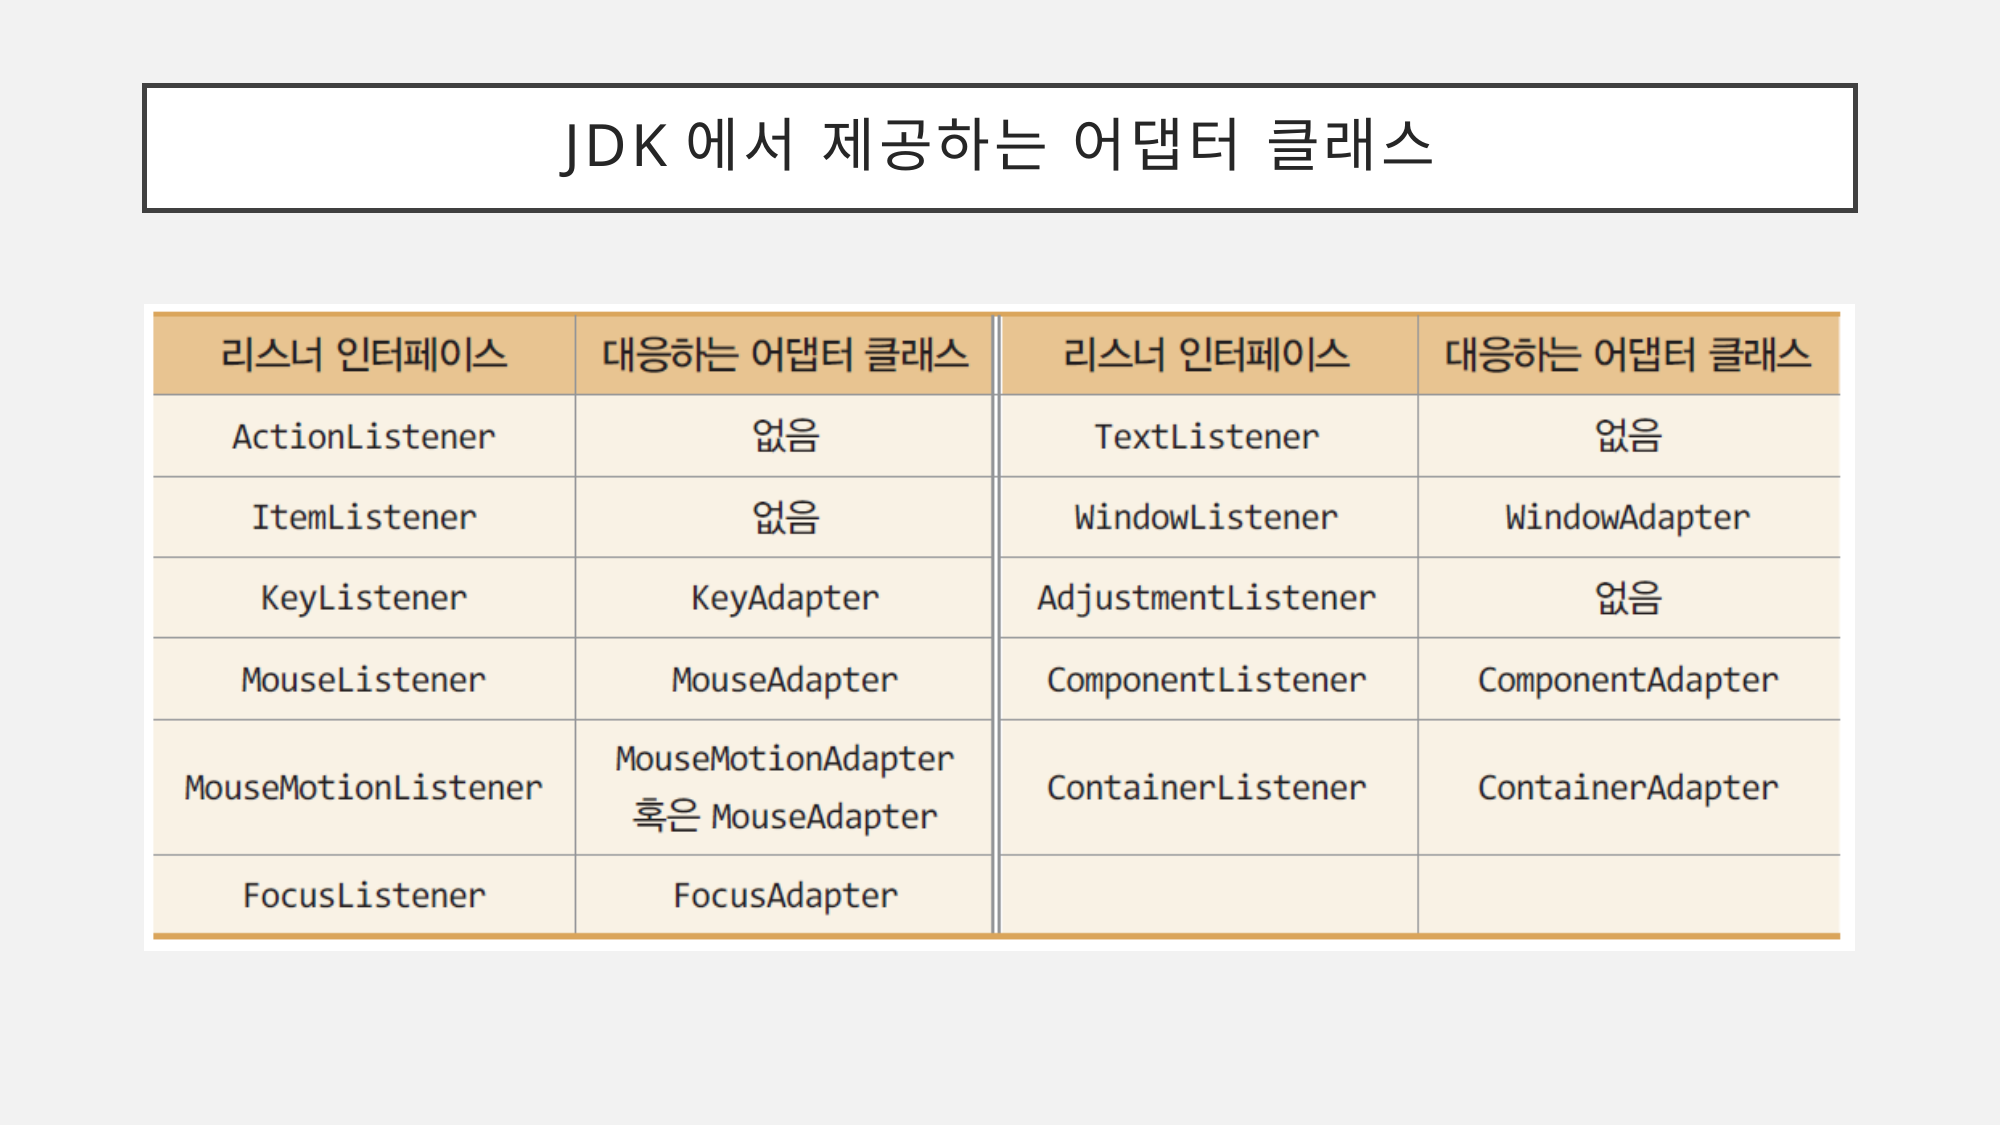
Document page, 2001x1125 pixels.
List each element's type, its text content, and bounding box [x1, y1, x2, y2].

picture [144, 304, 1855, 951]
title JDK에서 제공하는 어댑터 클래스 [142, 83, 1858, 213]
